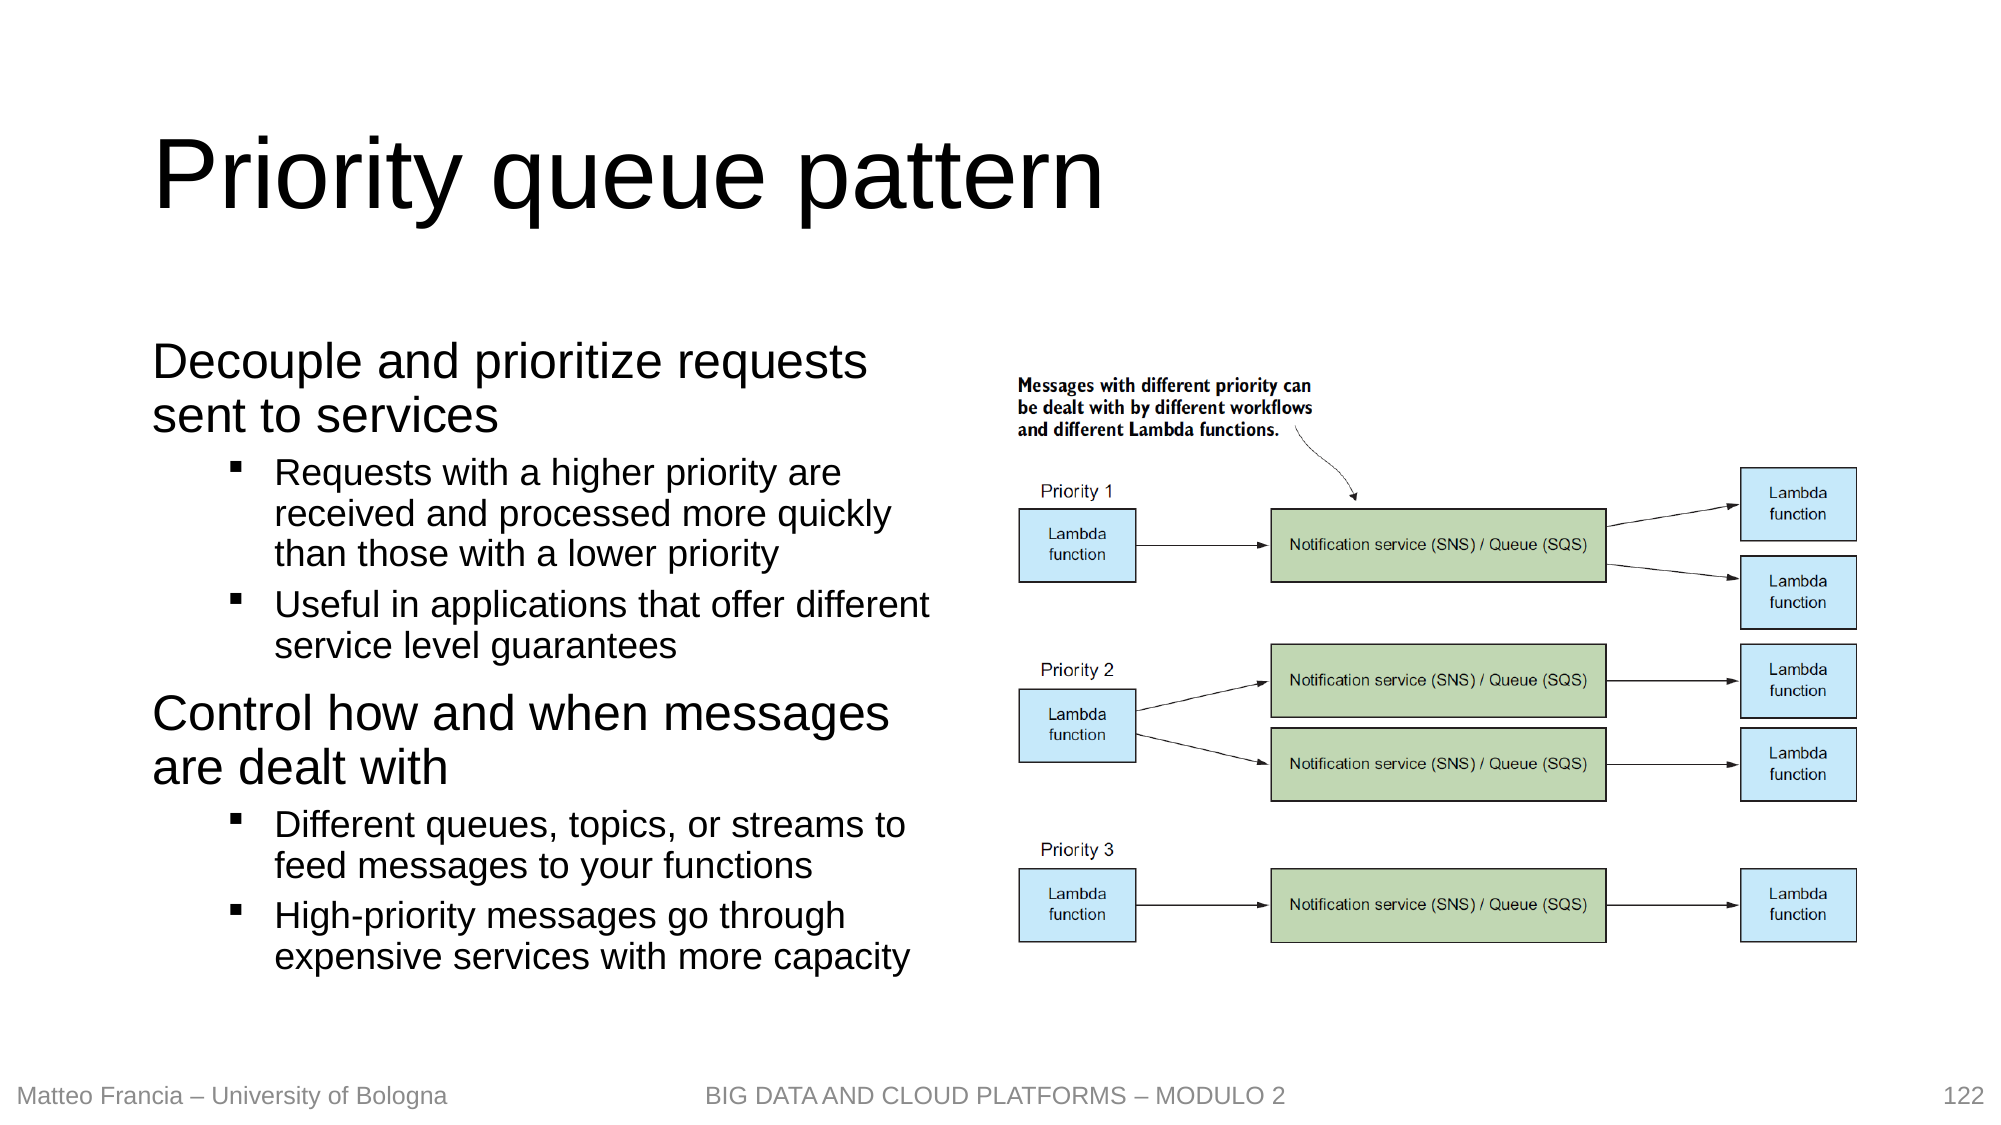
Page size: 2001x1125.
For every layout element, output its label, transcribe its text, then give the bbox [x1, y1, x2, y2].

list Decouple and prioritize requests sent to services Requests with a higher priority are received and processed more quickly than those with a lower priority Useful in applications that offer different service level guarantees Control how and when messages are dealt with Different queues, topics, or streams to feed messages to your functions High-priority messages go through expensive services with more capacity [137, 299, 988, 1014]
title Priority queue pattern [137, 59, 1863, 278]
slide_number 122 [1550, 1065, 2000, 1125]
footer Matteo Francia – University of Bologna [0, 1065, 466, 1125]
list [1012, 367, 1863, 946]
